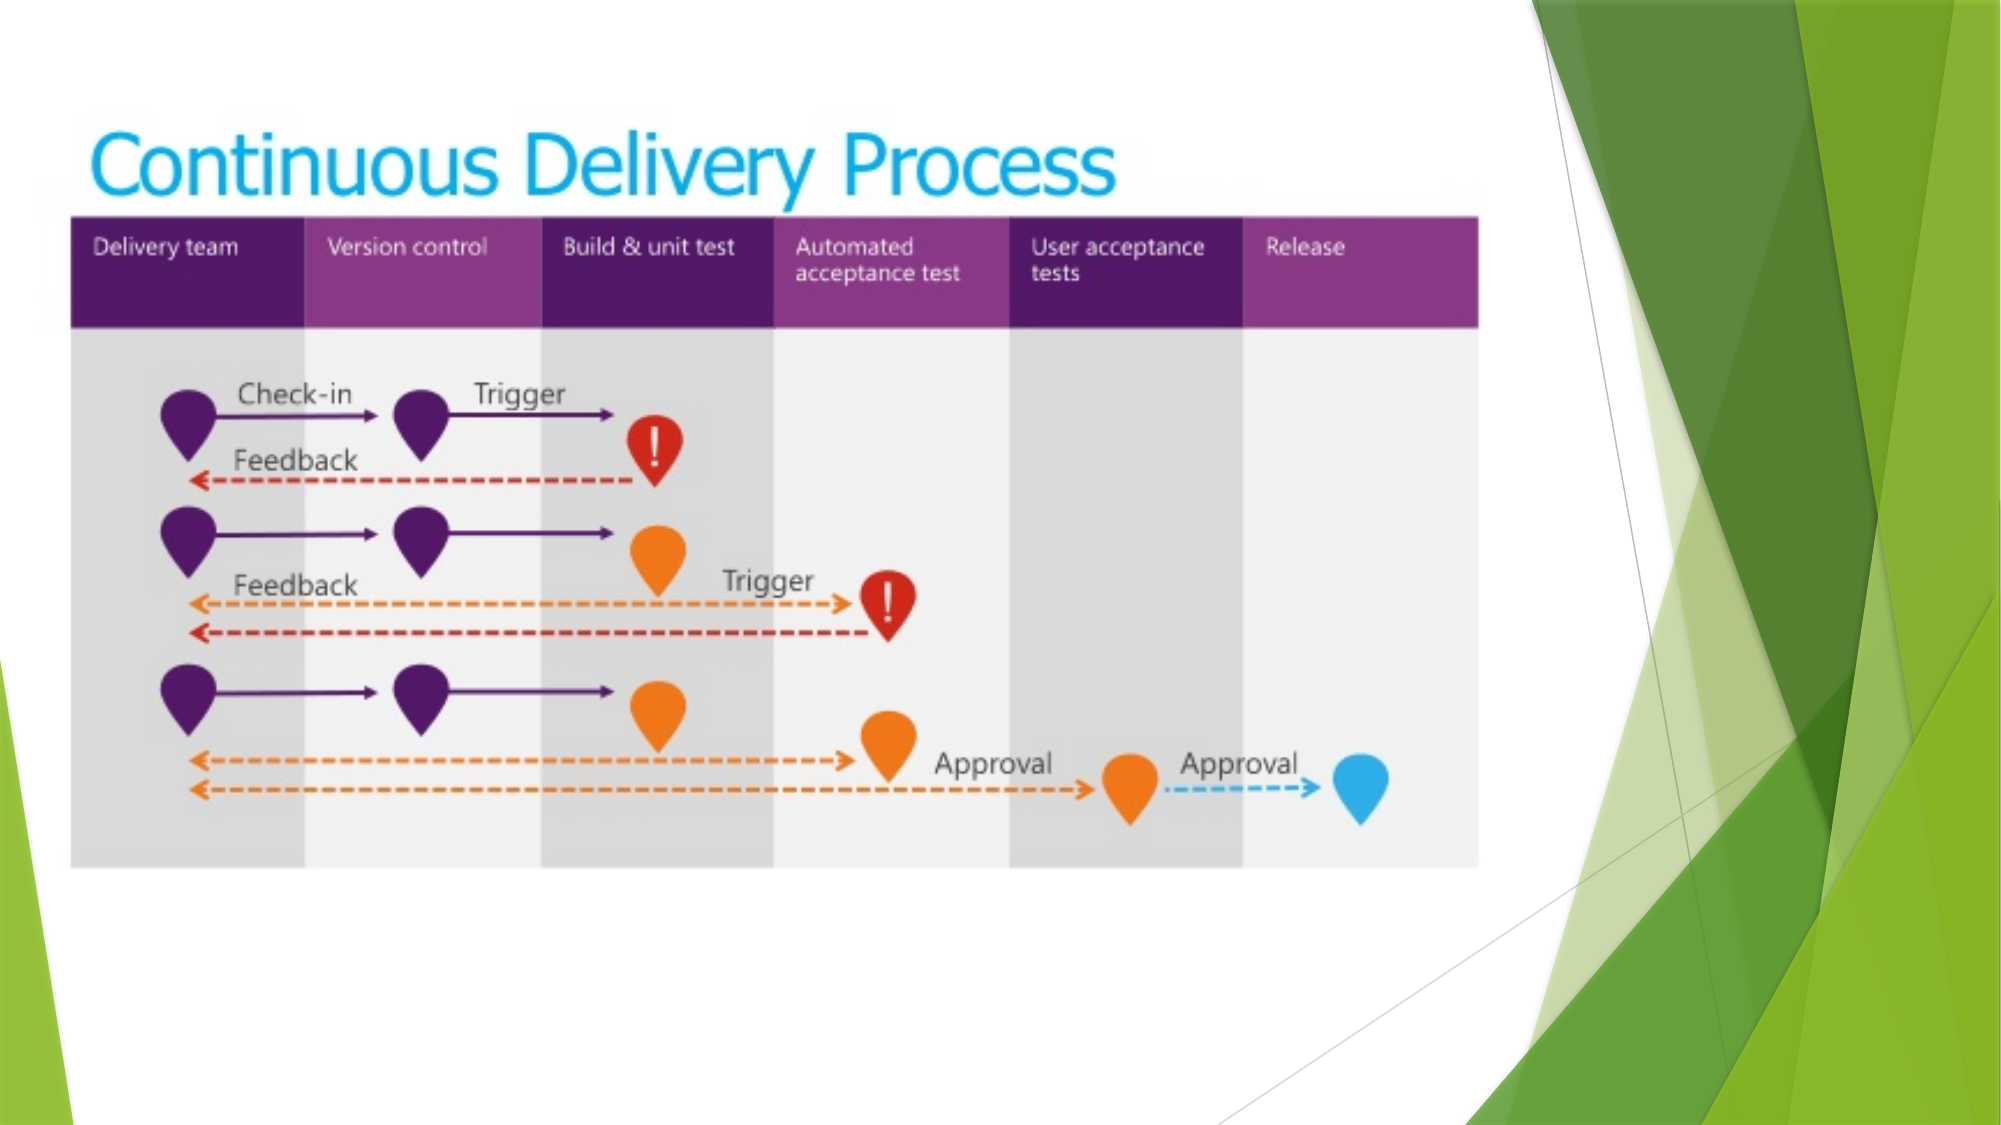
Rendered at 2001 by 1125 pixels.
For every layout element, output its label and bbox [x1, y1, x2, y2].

list [38, 73, 1515, 904]
